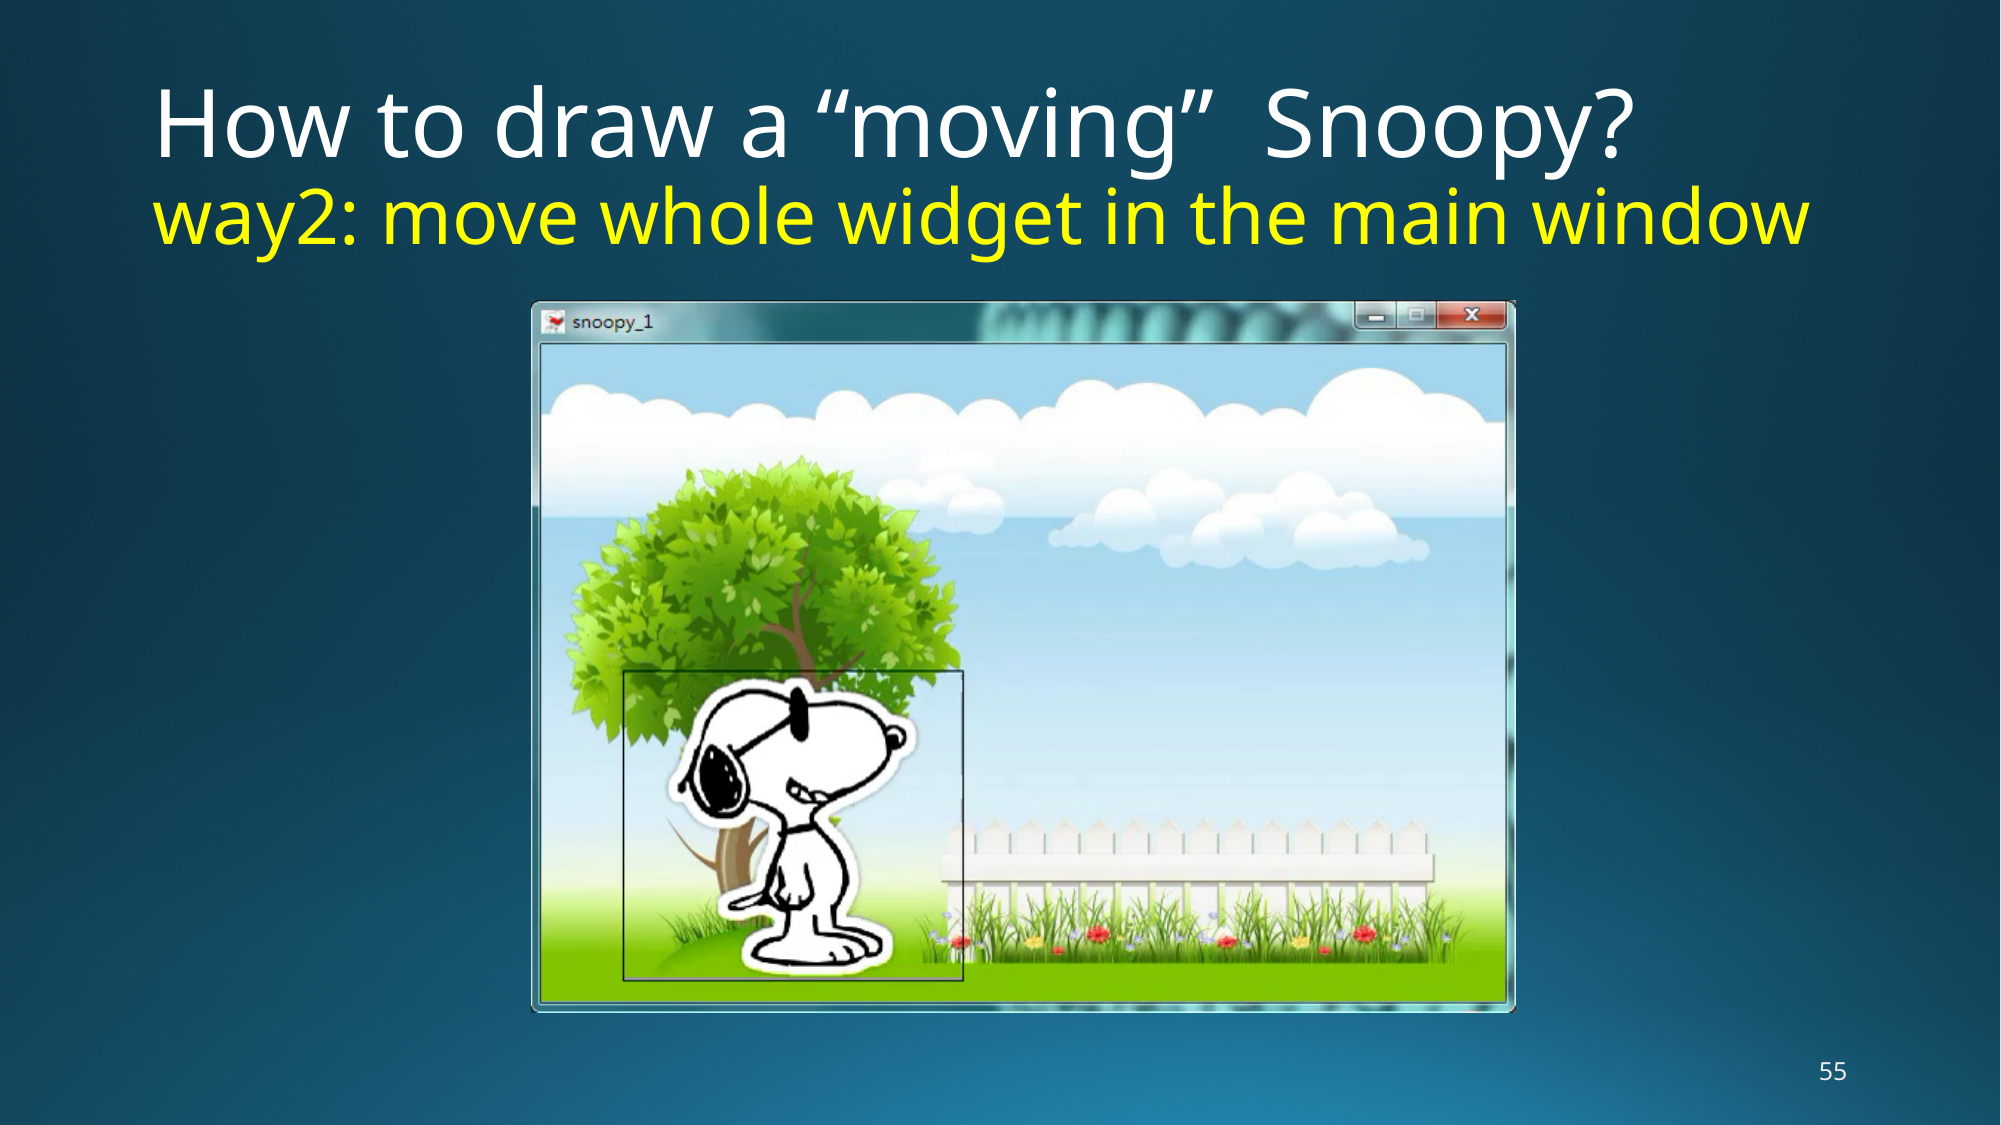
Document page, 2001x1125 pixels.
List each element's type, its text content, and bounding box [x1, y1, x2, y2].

title How to draw a “moving” Snoopy? way2: move whole widget in the main window [137, 59, 1863, 278]
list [530, 299, 1516, 1014]
slide_number 55 [1412, 1042, 1863, 1103]
picture [0, 0, 2001, 1125]
